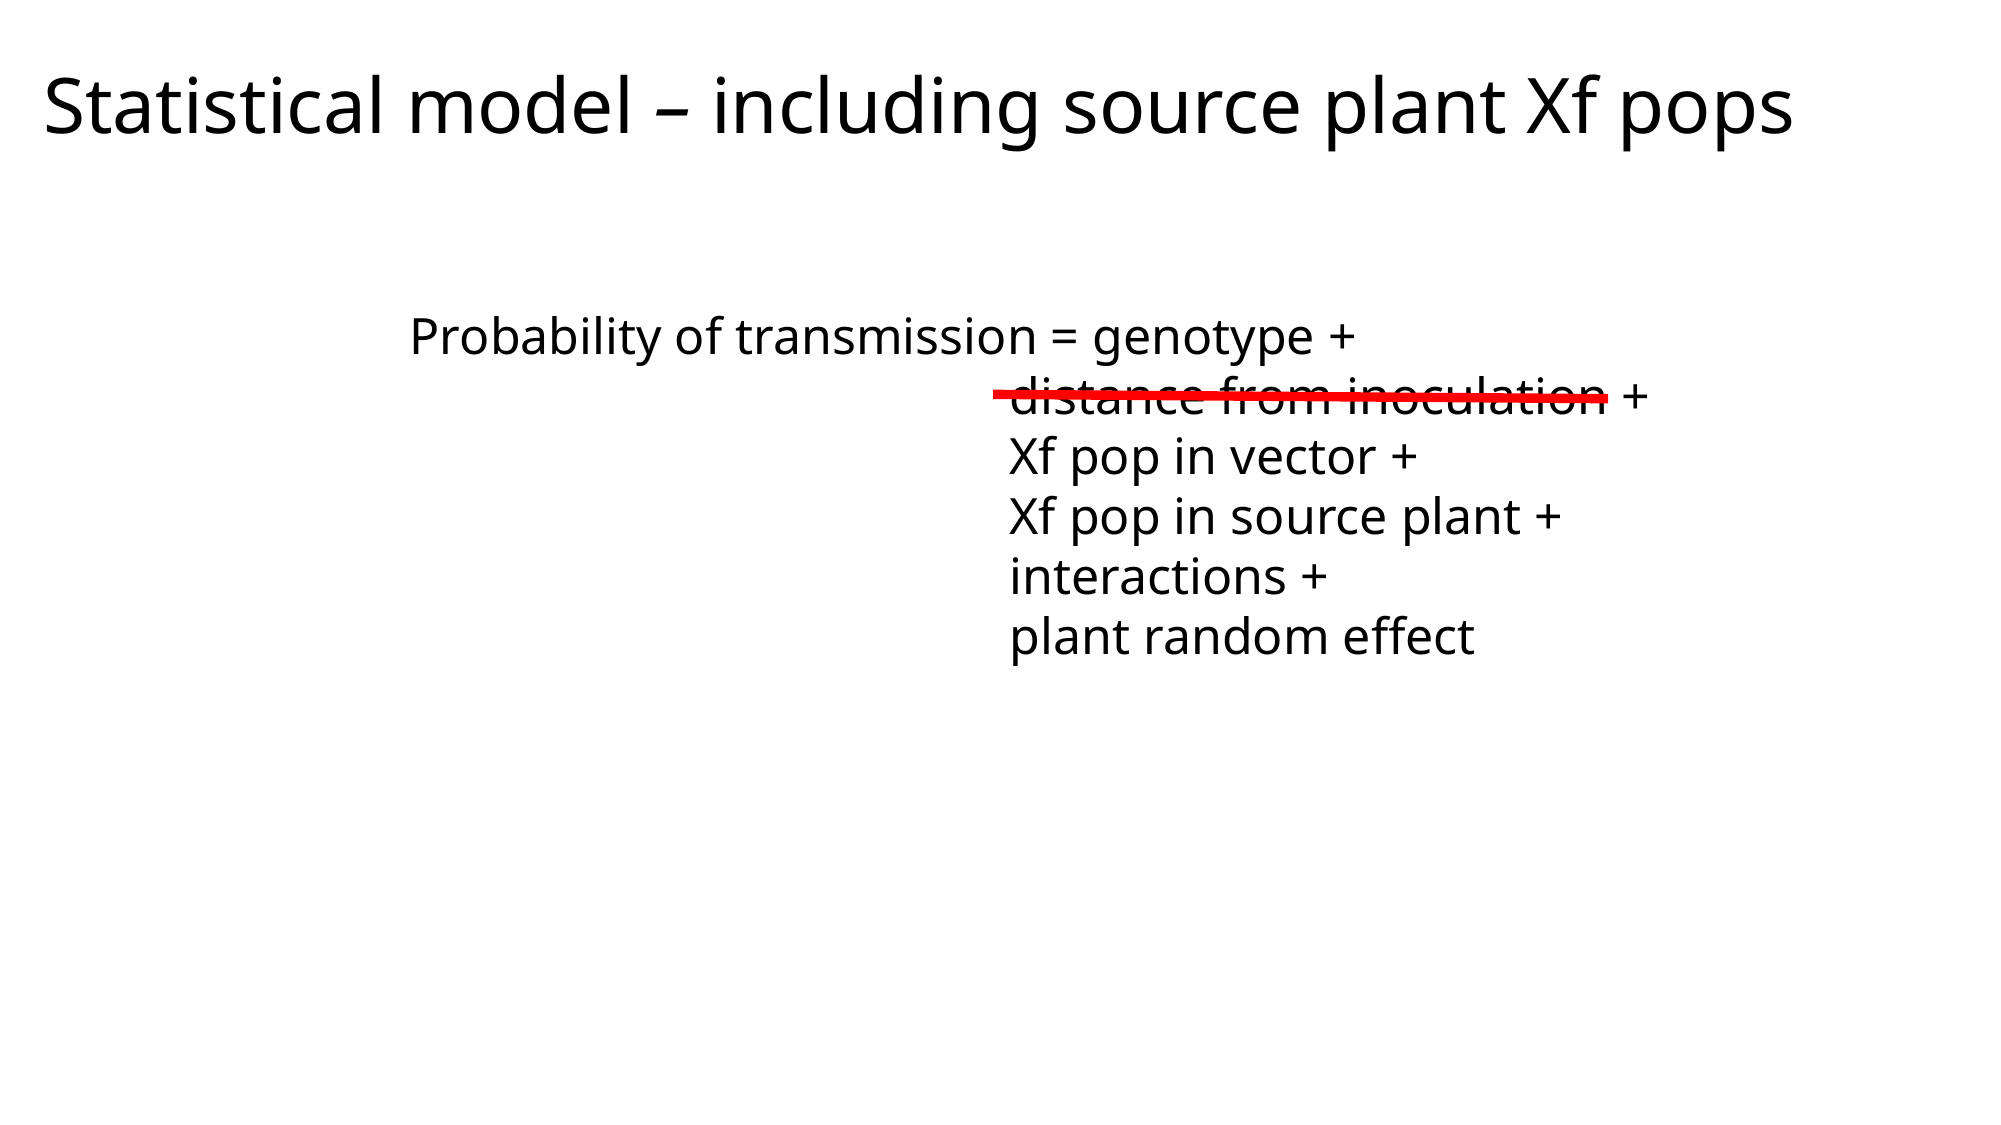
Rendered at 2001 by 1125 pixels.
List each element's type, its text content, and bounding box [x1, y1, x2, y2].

text_box Probability of transmission = genotype + distance from inoculation + Xf pop in vector + Xf pop in source plant + interactions + plant random effect [395, 297, 1666, 672]
title Statistical model – including source plant Xf pops [28, 19, 1856, 198]
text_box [993, 394, 1609, 399]
